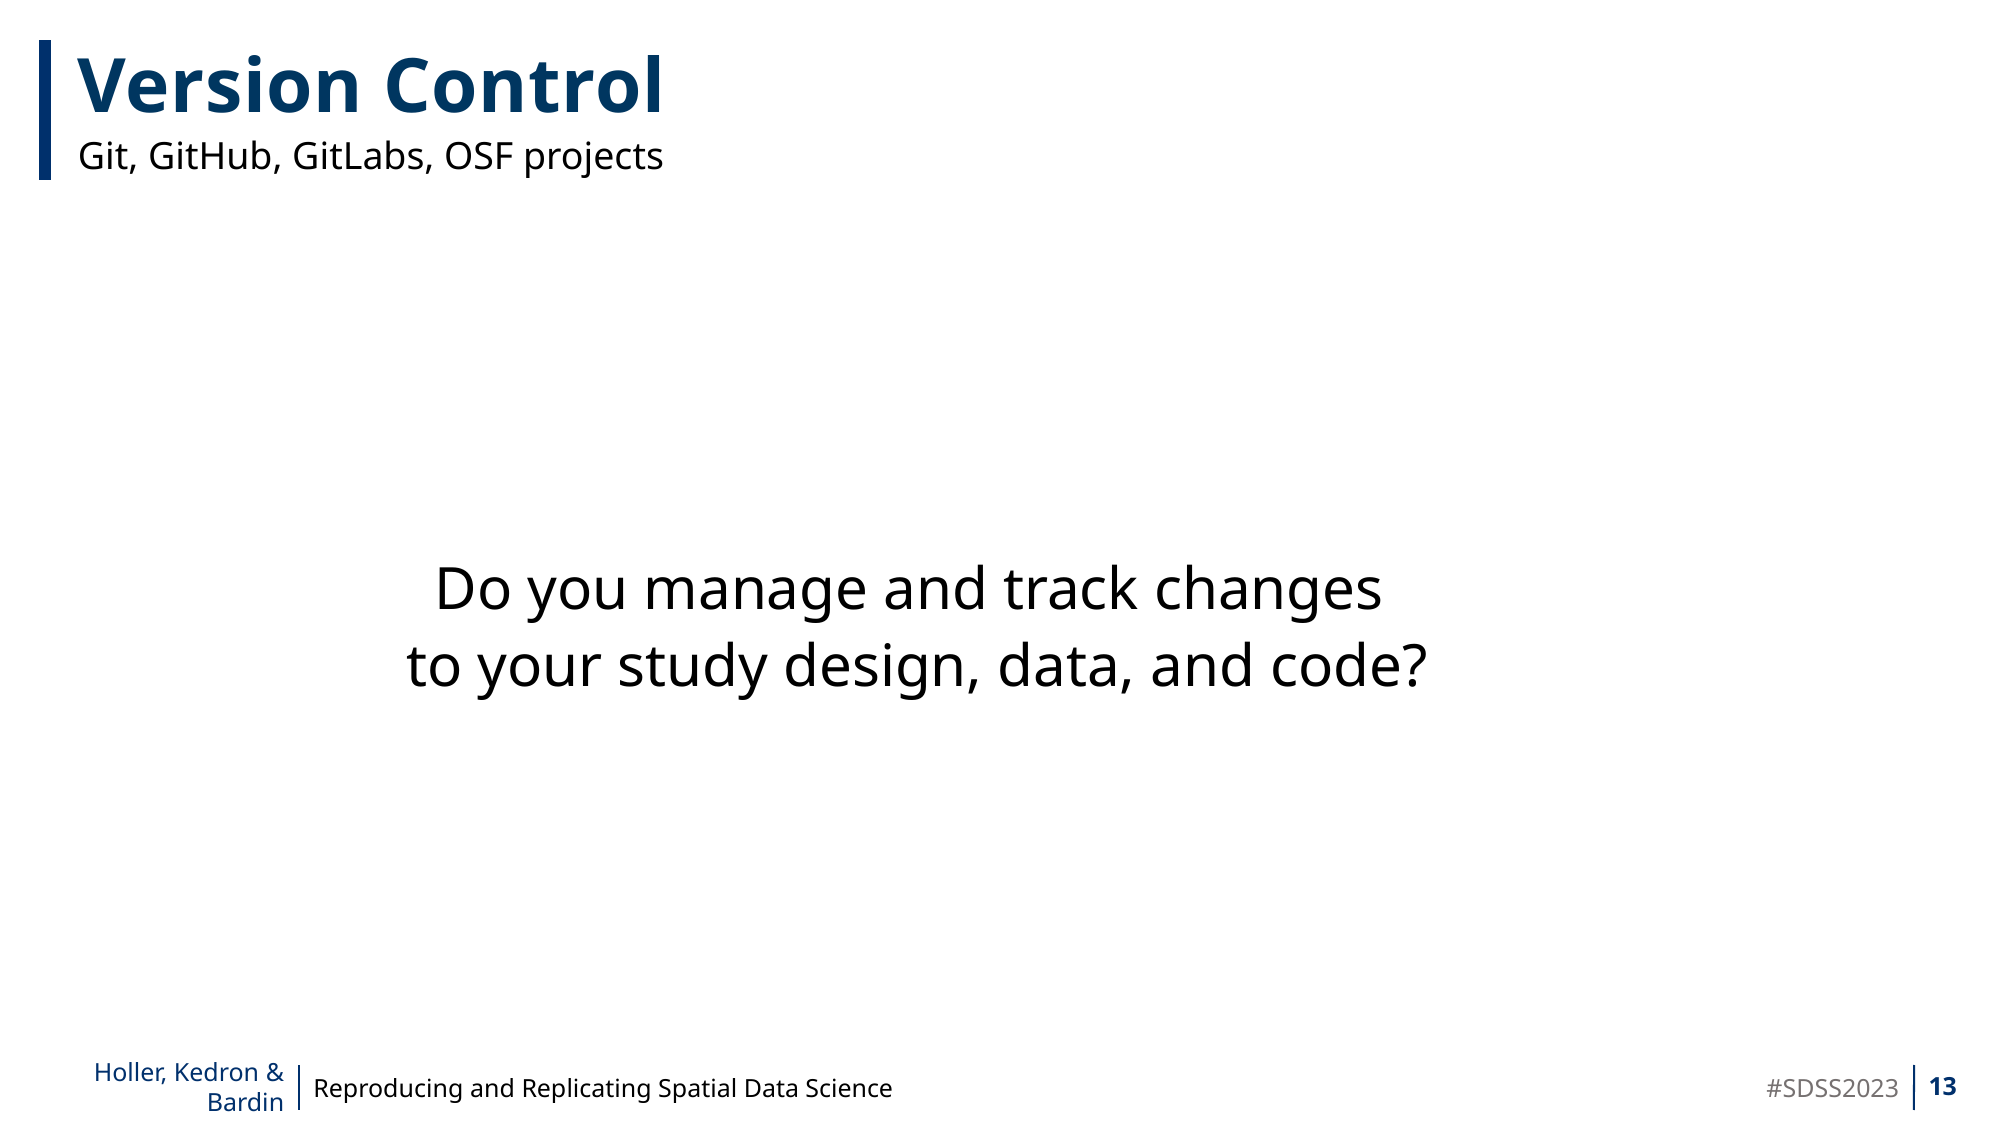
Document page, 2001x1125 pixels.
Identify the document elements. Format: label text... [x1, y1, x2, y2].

list Do you manage and track changes to your study design, data, and code? [63, 226, 1748, 1016]
list Git, GitHub, GitLabs, OSF projects [63, 129, 1748, 188]
list Version Control [63, 40, 1748, 129]
